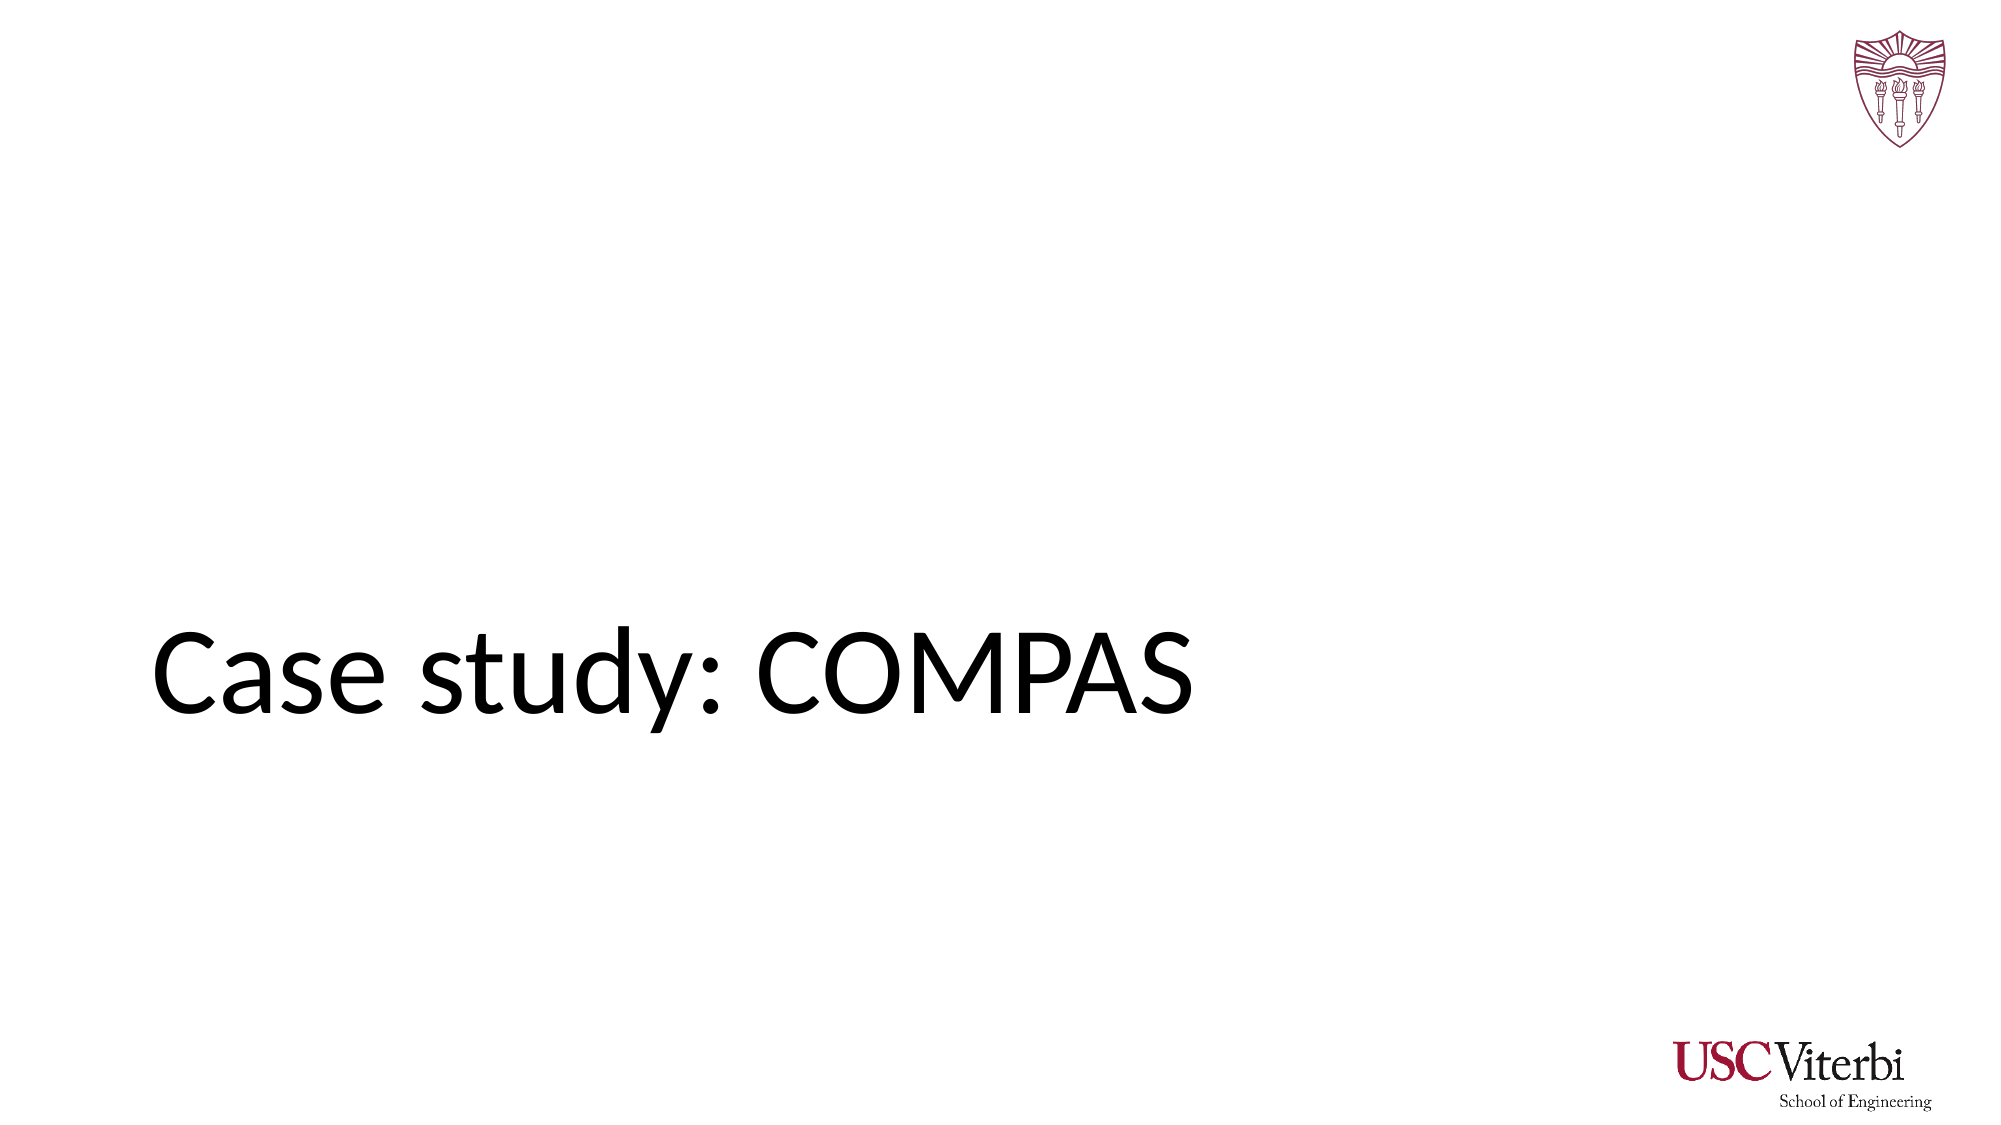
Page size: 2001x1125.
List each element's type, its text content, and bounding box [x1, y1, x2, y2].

title Case study: COMPAS [136, 280, 1862, 749]
picture [1824, 13, 1975, 164]
picture [1641, 1027, 1964, 1118]
